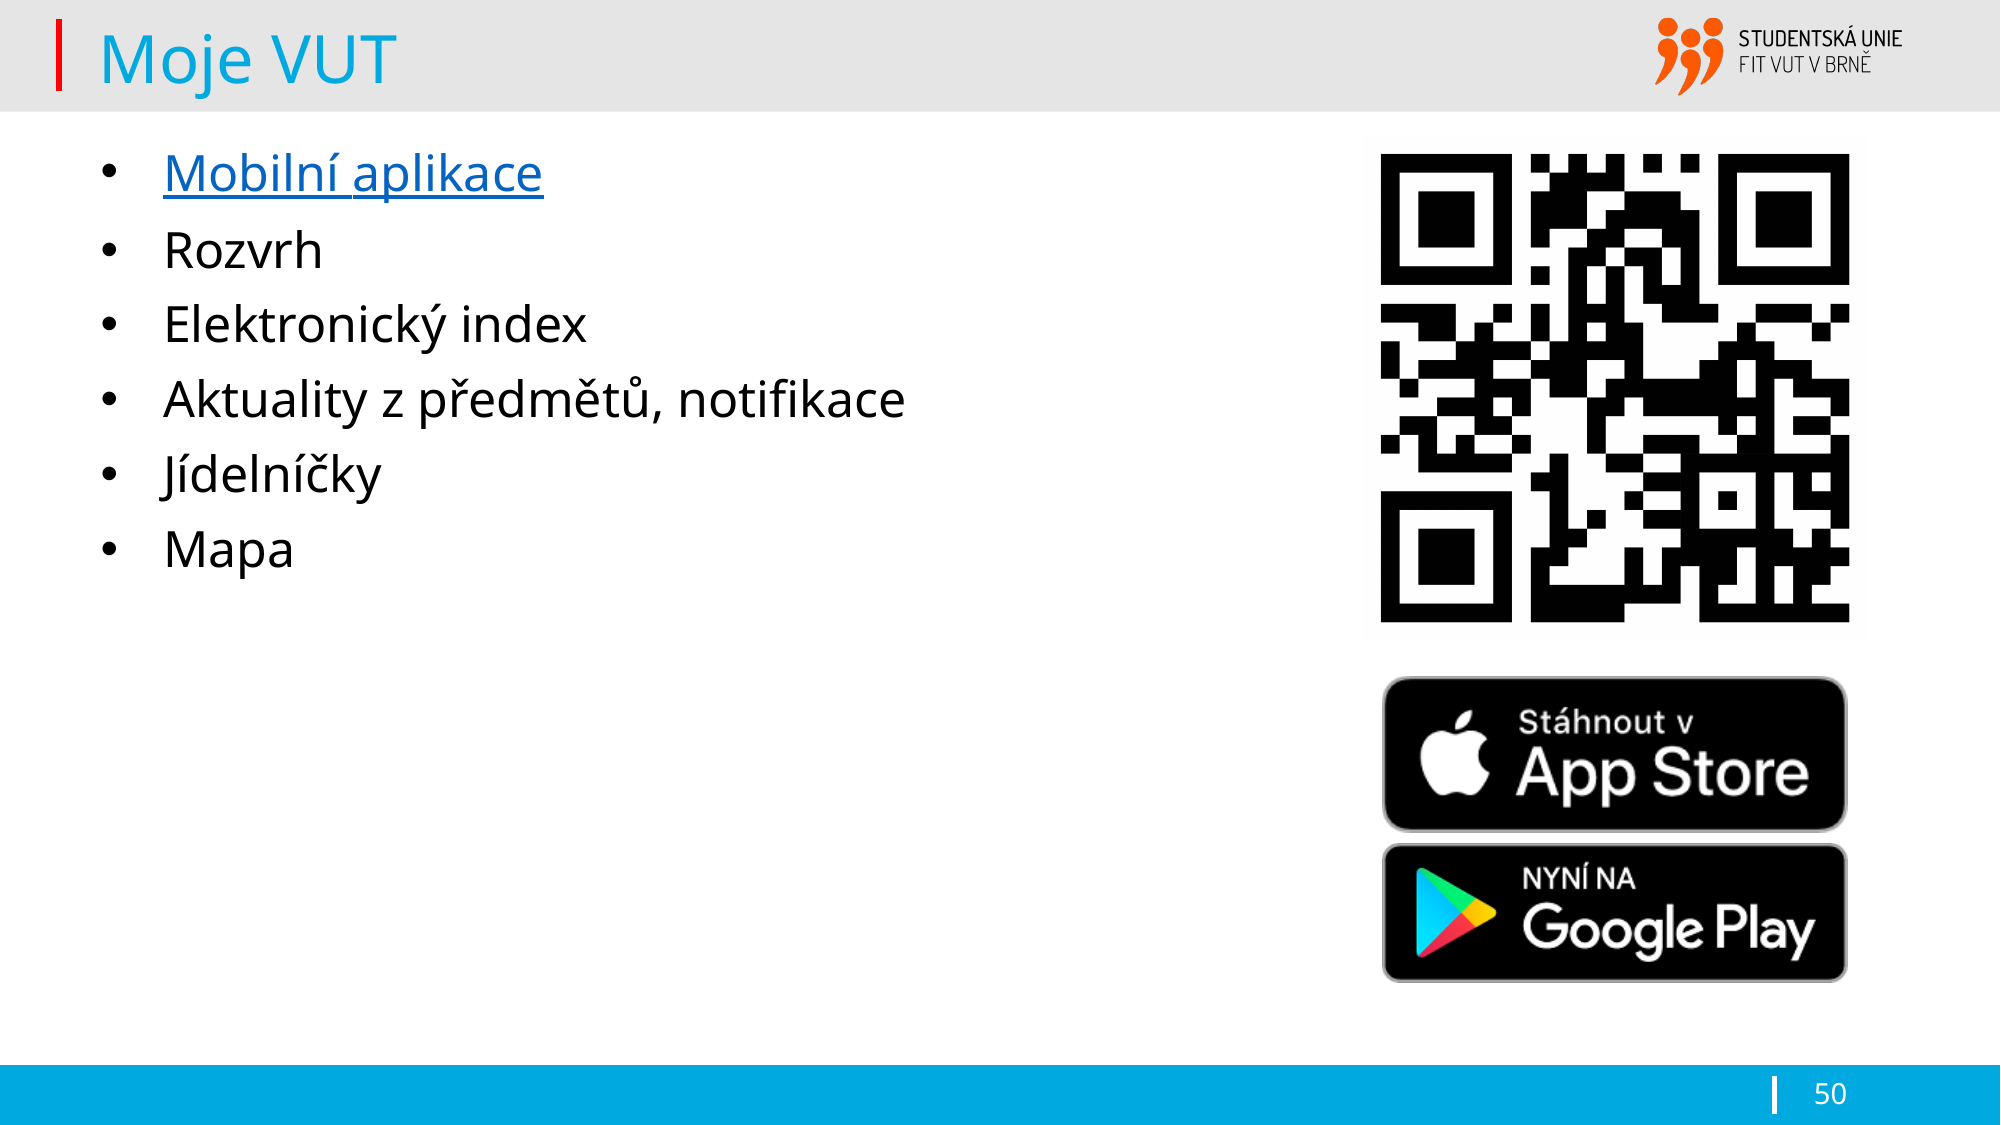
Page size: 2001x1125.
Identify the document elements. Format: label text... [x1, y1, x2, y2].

picture [1362, 134, 1869, 641]
picture [1382, 675, 1849, 833]
picture [1382, 843, 1849, 984]
slide_number 50 [1787, 1076, 1863, 1114]
list Mobilní aplikace Rozvrh Elektronický index Aktuality z předmětů, notifikace Jídelníčky Mapa [73, 135, 1901, 1046]
title Moje VUT [83, 11, 2000, 112]
